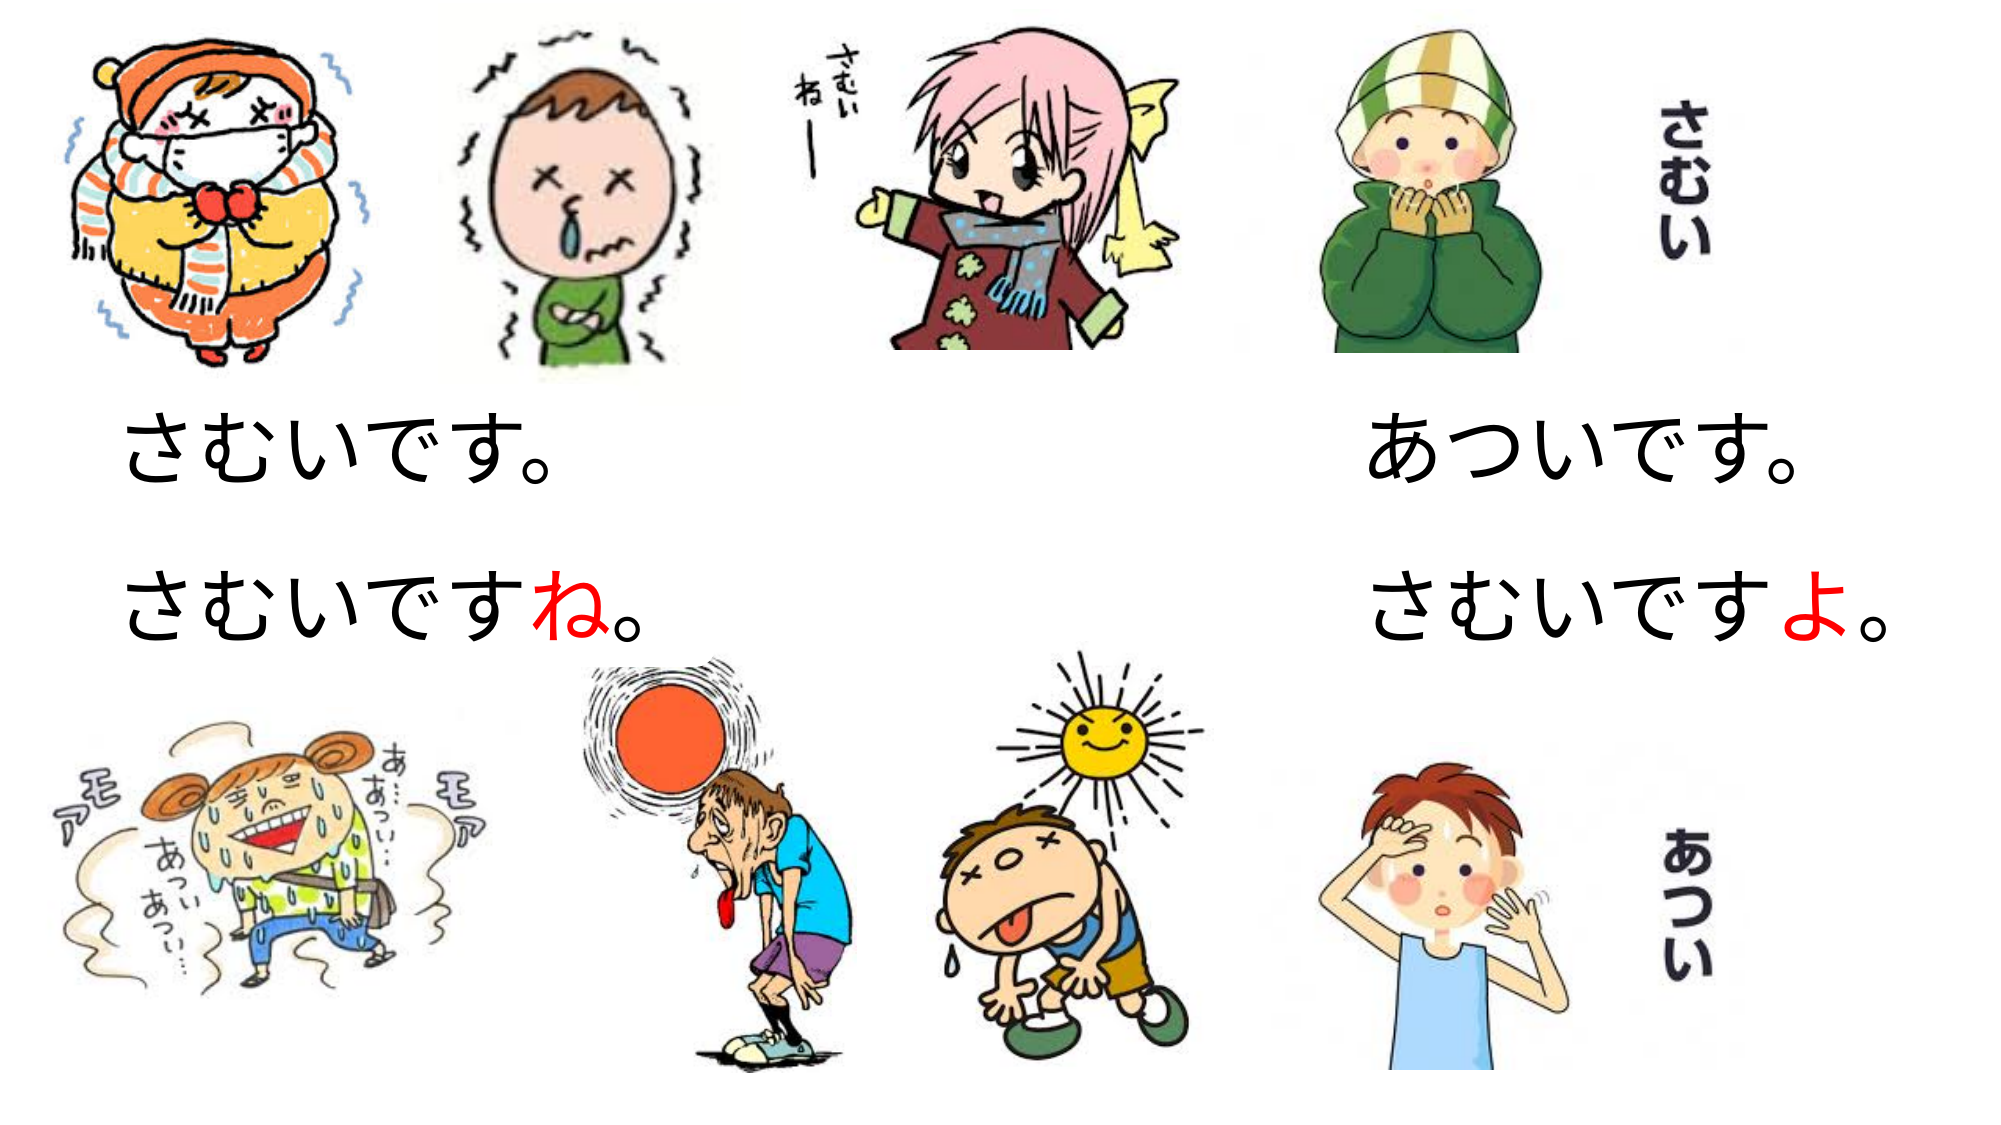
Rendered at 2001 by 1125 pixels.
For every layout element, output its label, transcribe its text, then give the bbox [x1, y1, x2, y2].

picture [760, 9, 1215, 350]
text_box あついです。 [1339, 383, 1876, 509]
text_box さむいですよ。 [1339, 542, 1962, 668]
text_box さむいです。 [93, 383, 630, 509]
picture [1258, 742, 1750, 1070]
picture [581, 641, 857, 1073]
picture [926, 641, 1214, 1070]
picture [1234, 9, 1750, 353]
text_box さむいですね。 [93, 542, 716, 668]
picture [42, 27, 394, 380]
picture [19, 707, 529, 1007]
picture [438, 3, 741, 406]
